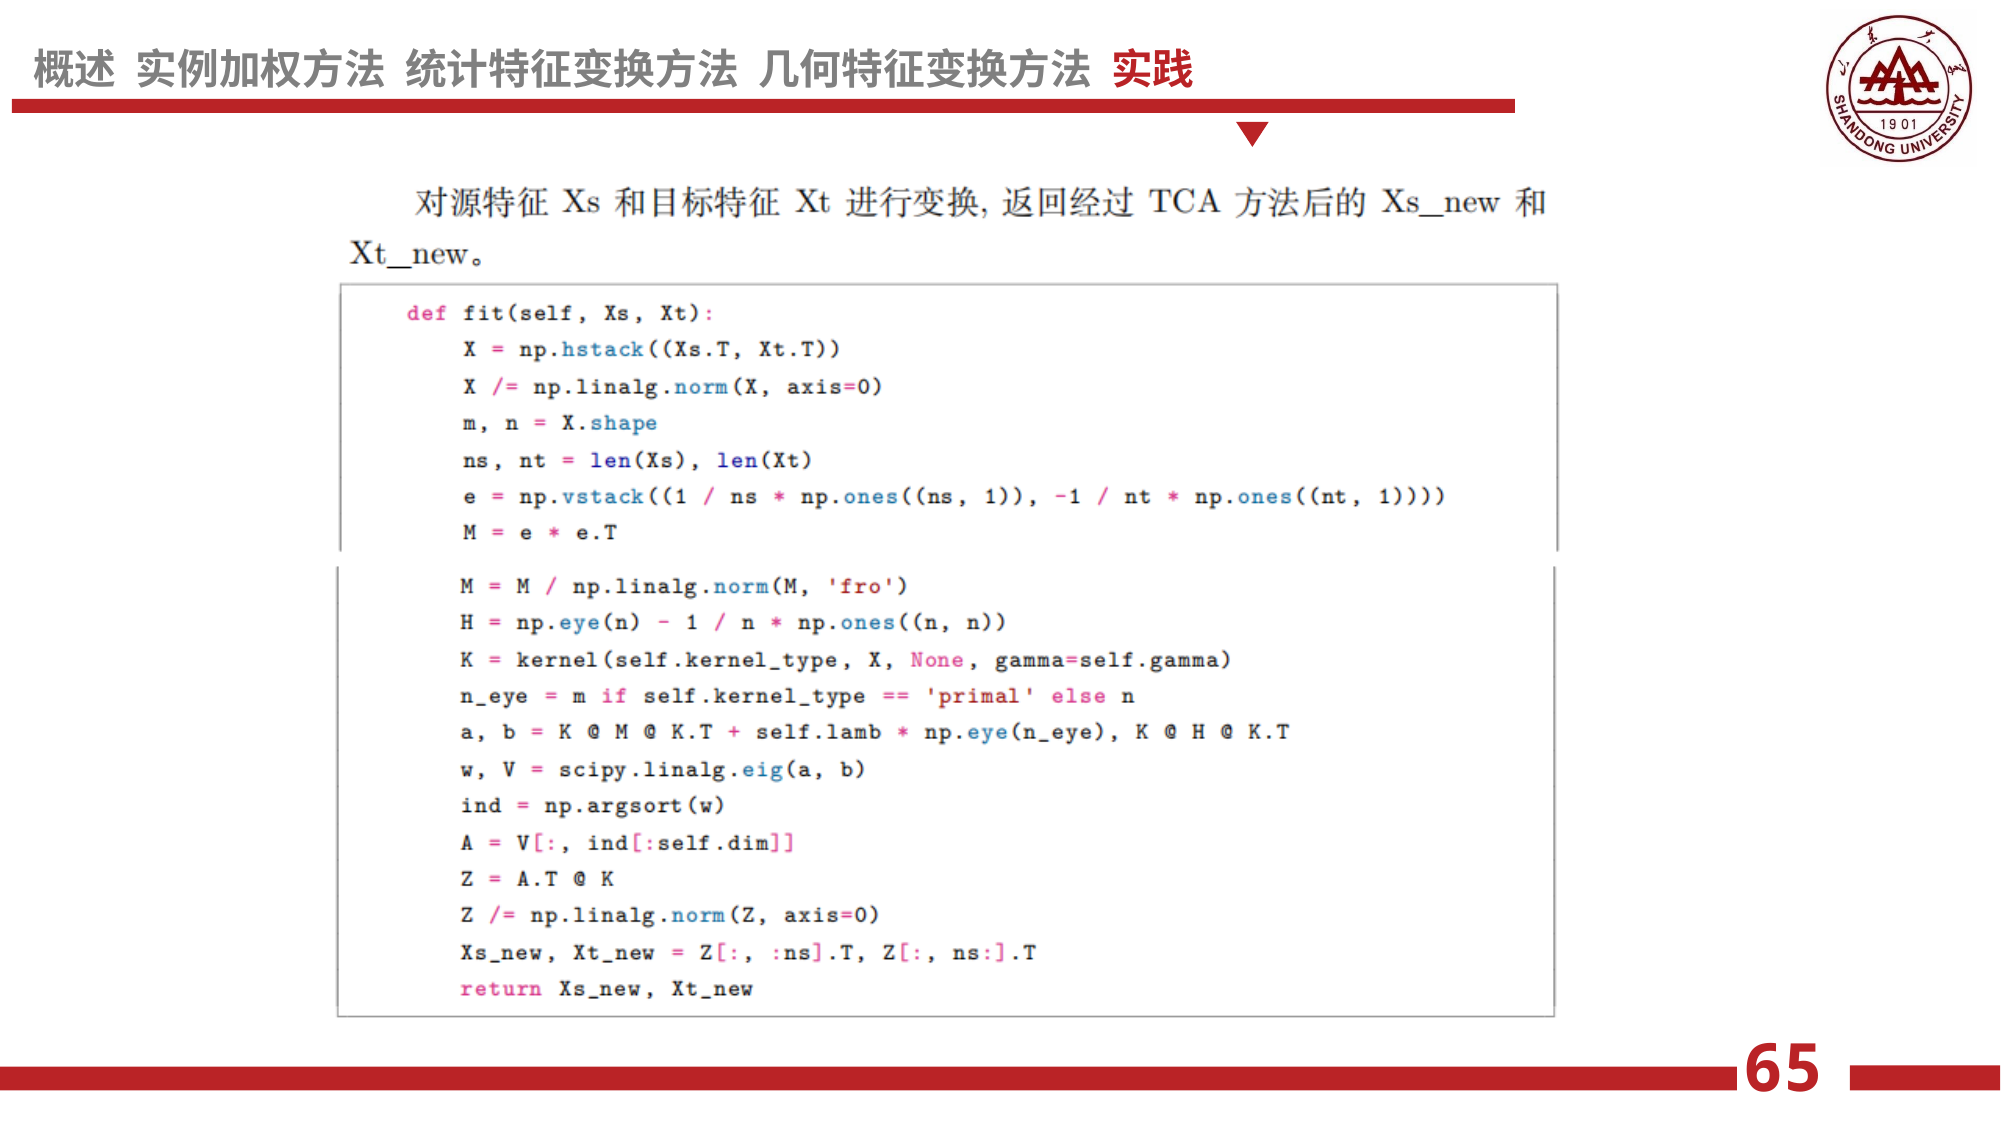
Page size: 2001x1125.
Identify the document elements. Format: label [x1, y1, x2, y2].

picture [327, 184, 1563, 1027]
picture [1820, 9, 1977, 167]
